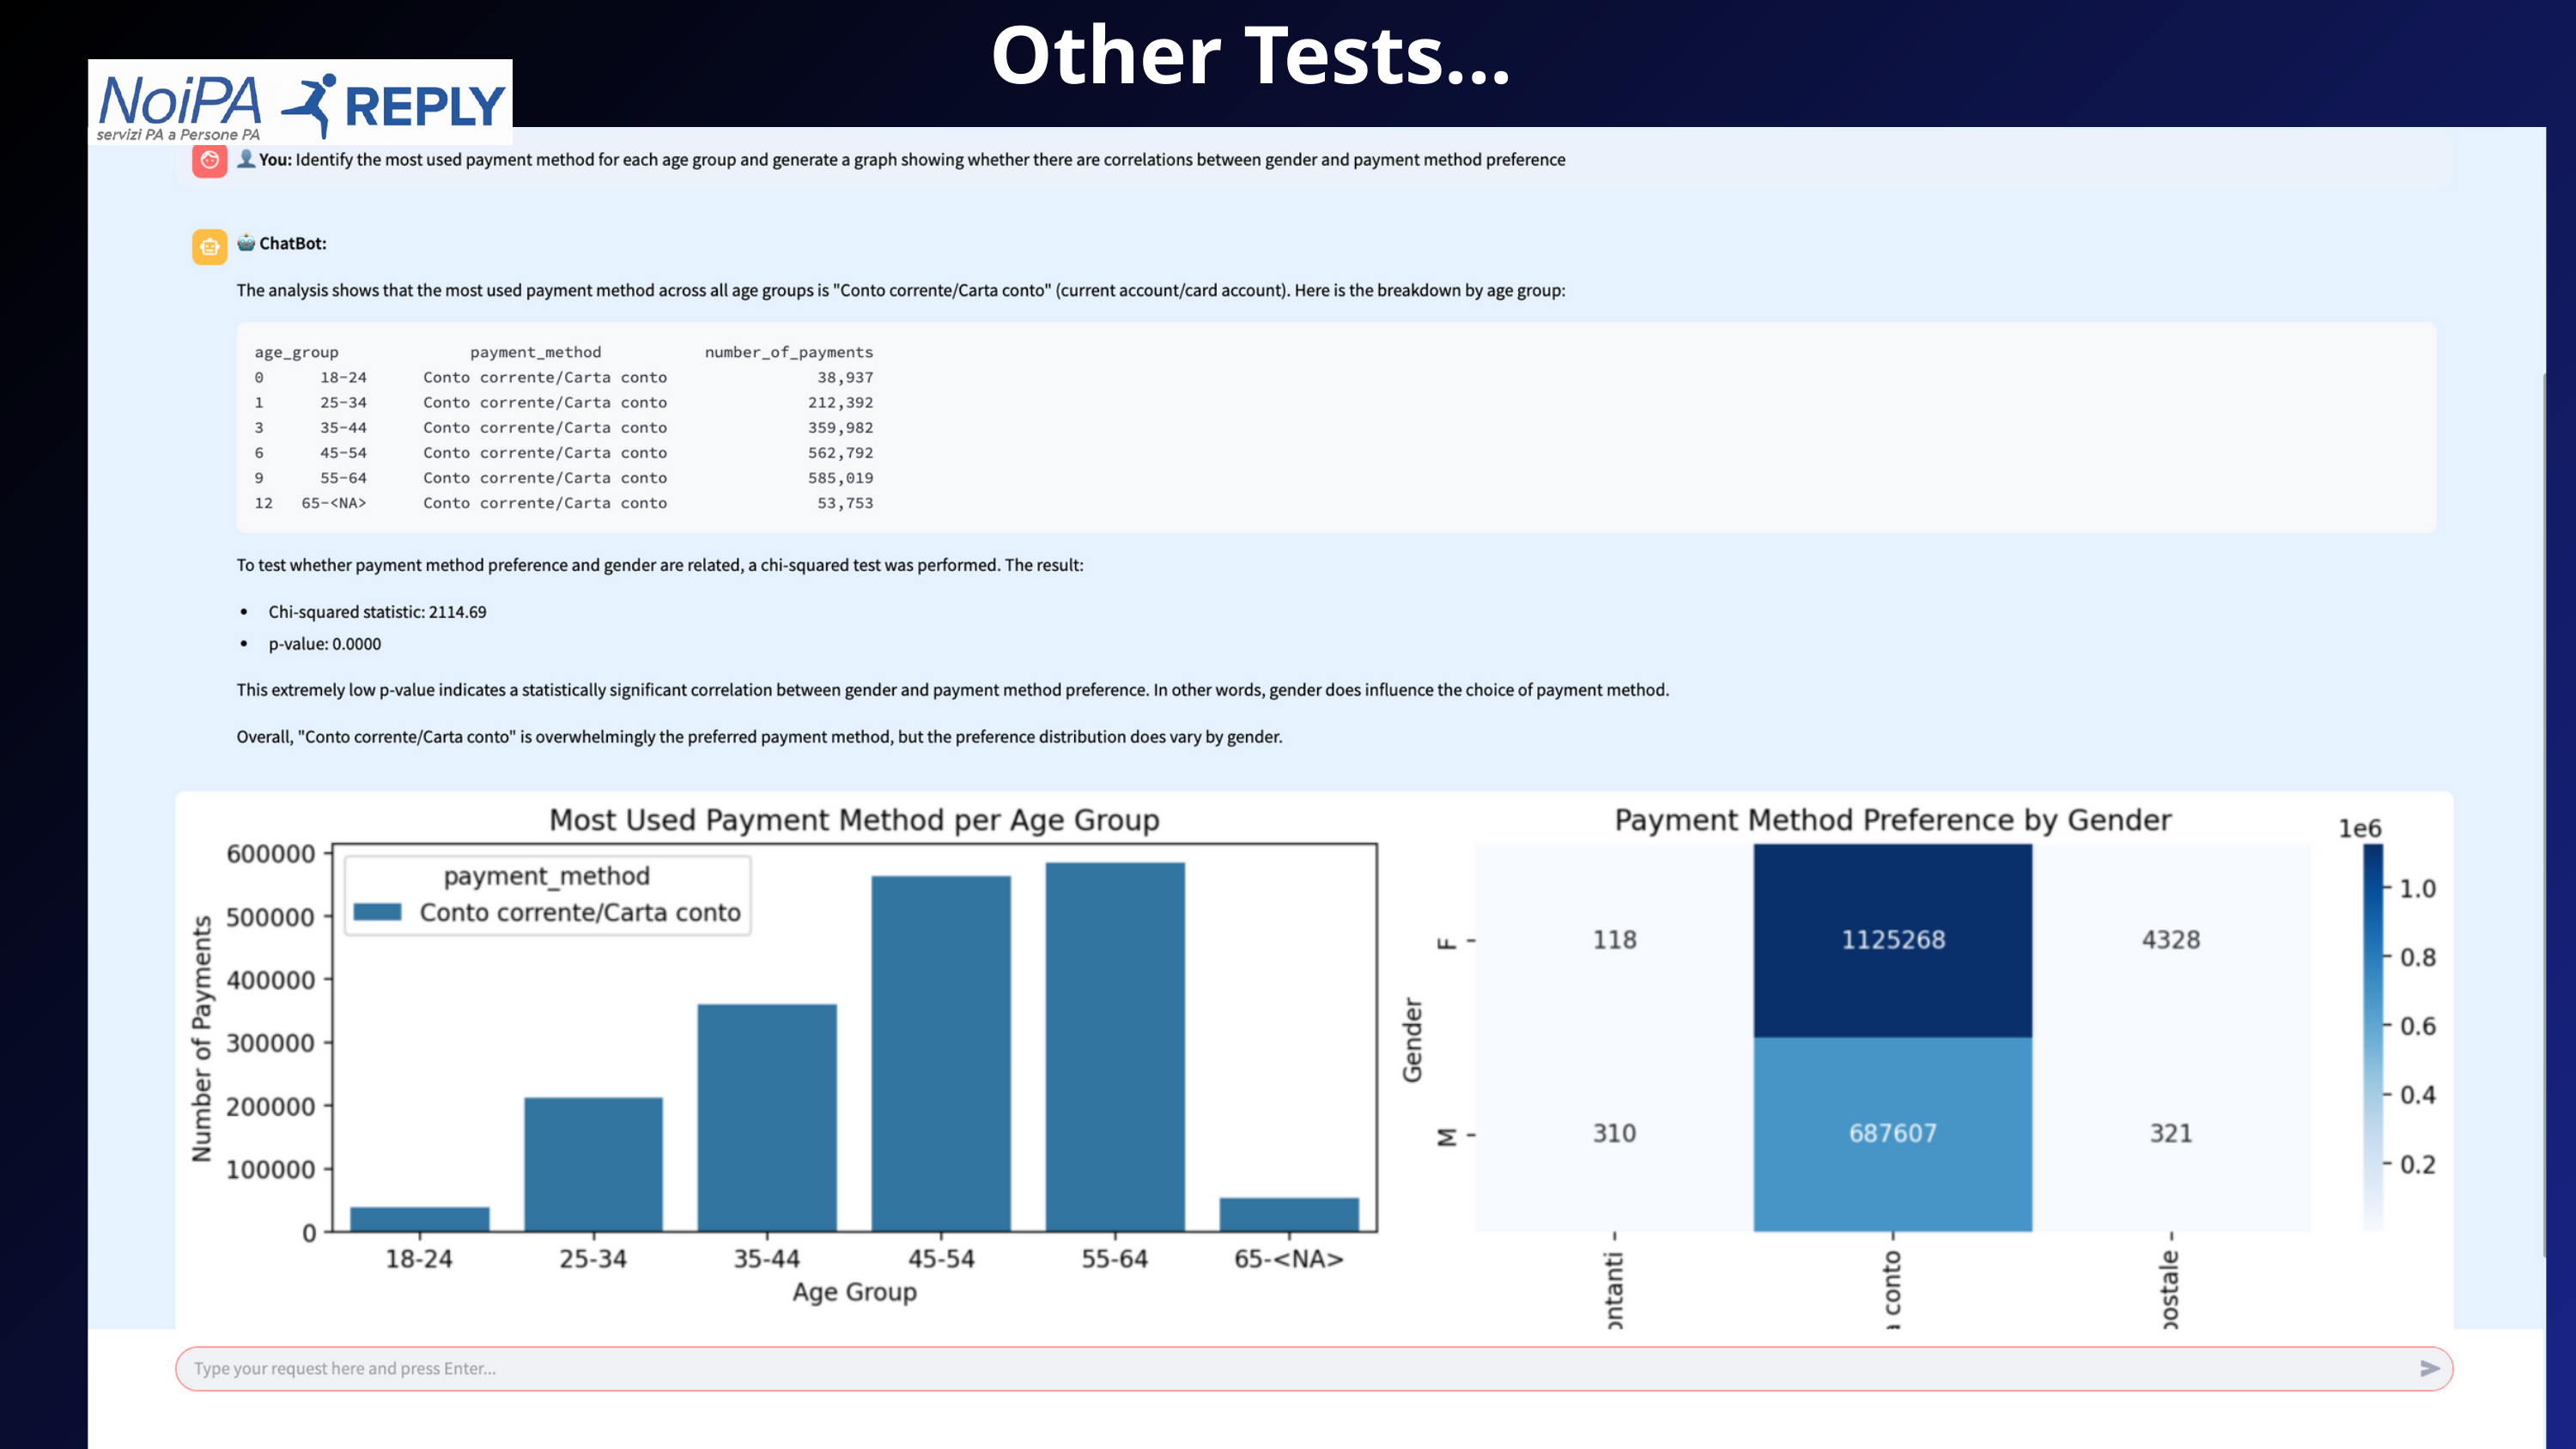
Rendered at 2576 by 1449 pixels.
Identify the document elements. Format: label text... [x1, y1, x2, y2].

text_box Other Tests... [946, 0, 1557, 100]
text_box [88, 59, 513, 145]
text_box [88, 127, 2547, 1449]
